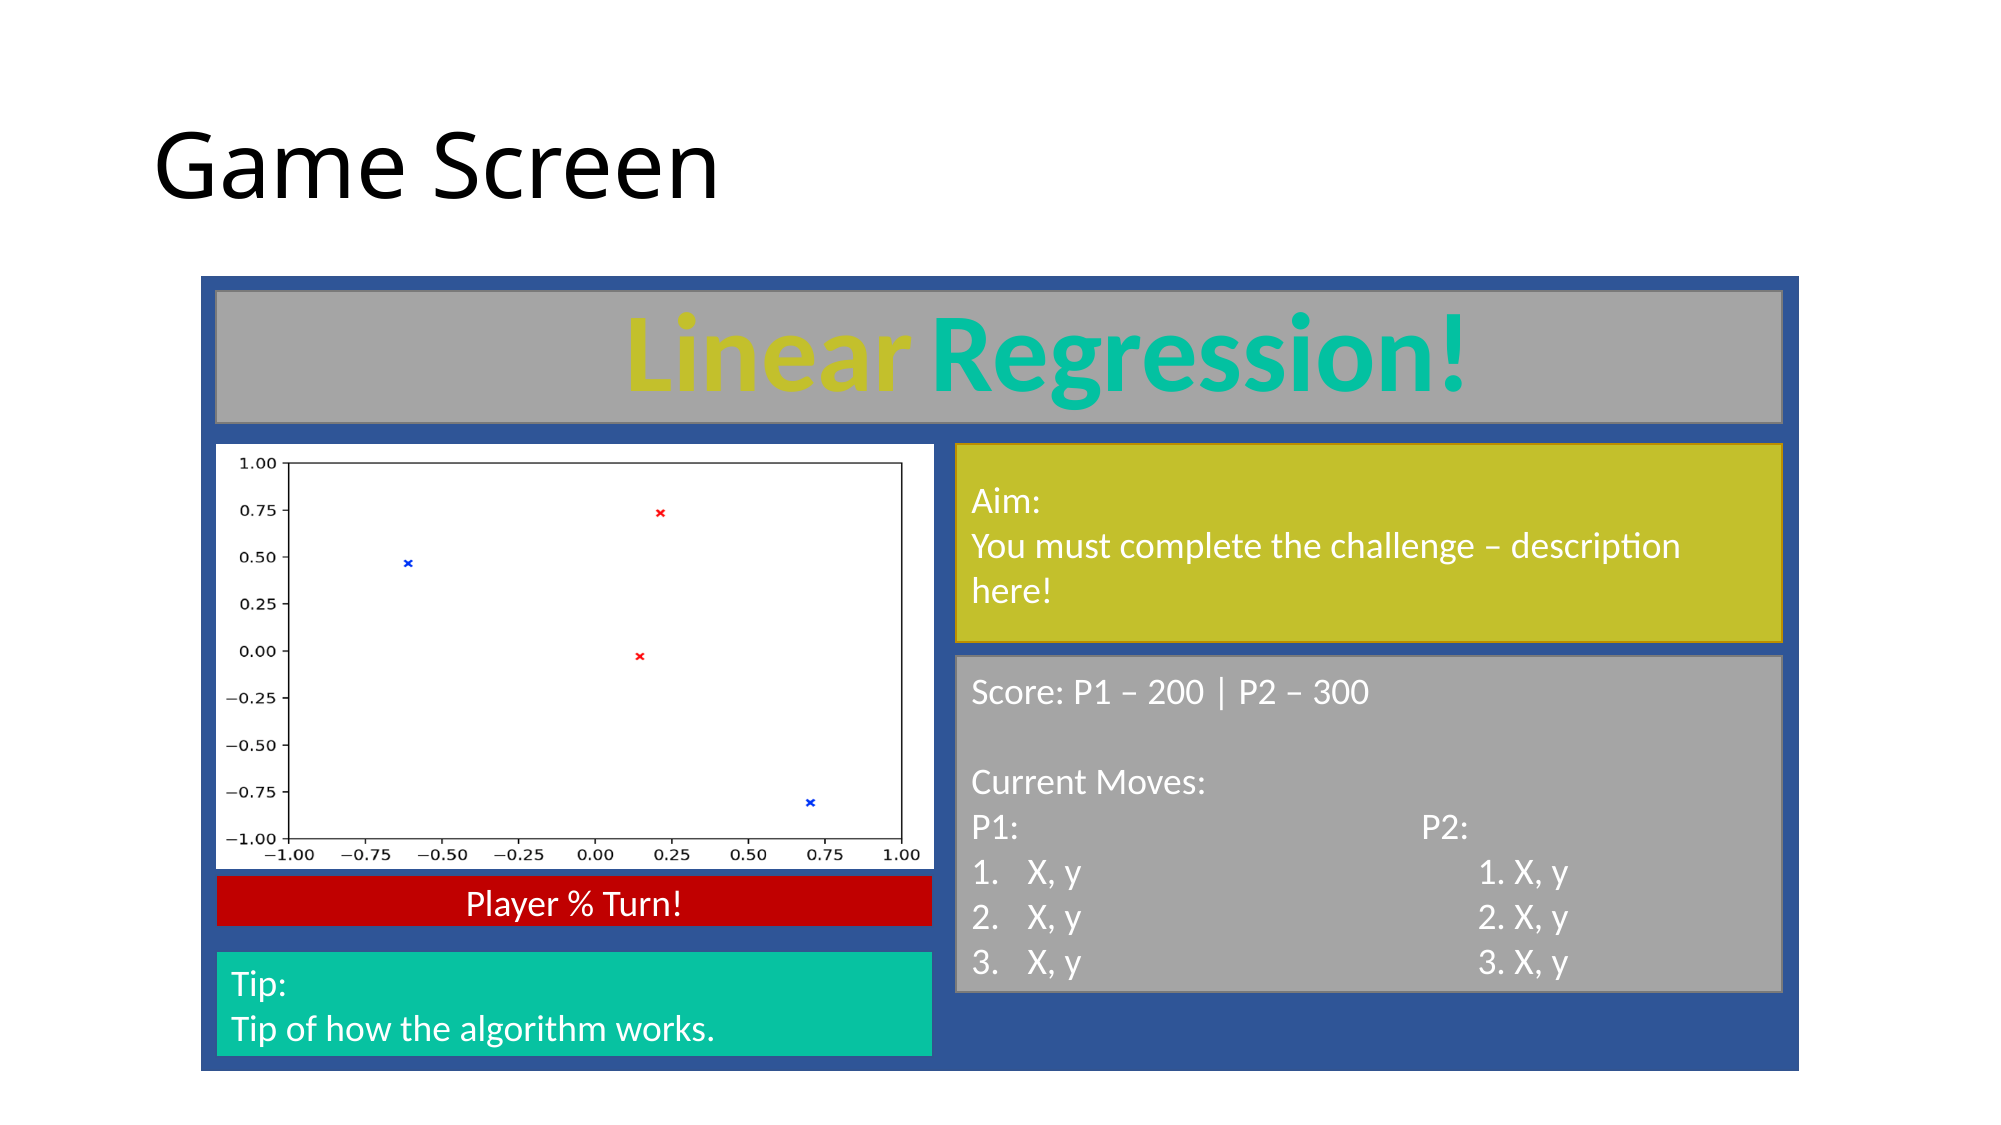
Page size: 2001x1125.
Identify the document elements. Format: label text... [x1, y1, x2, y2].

text_box Score: P1 – 200 | P2 – 300 Current Moves: P1: P2: X, y 1. X, y X, y 2. X, y X, y 3. X, y [955, 655, 1783, 993]
text_box Linear [606, 271, 915, 422]
text_box Regression! [915, 271, 1489, 422]
picture [216, 444, 934, 869]
text_box Tip: Tip of how the algorithm works. [215, 950, 934, 1058]
title Game Screen [137, 59, 1863, 278]
text_box Aim: You must complete the challenge – description here! [955, 443, 1783, 643]
text_box [215, 290, 1783, 424]
text_box Player % Turn! [215, 874, 934, 928]
text_box [201, 276, 1799, 1071]
